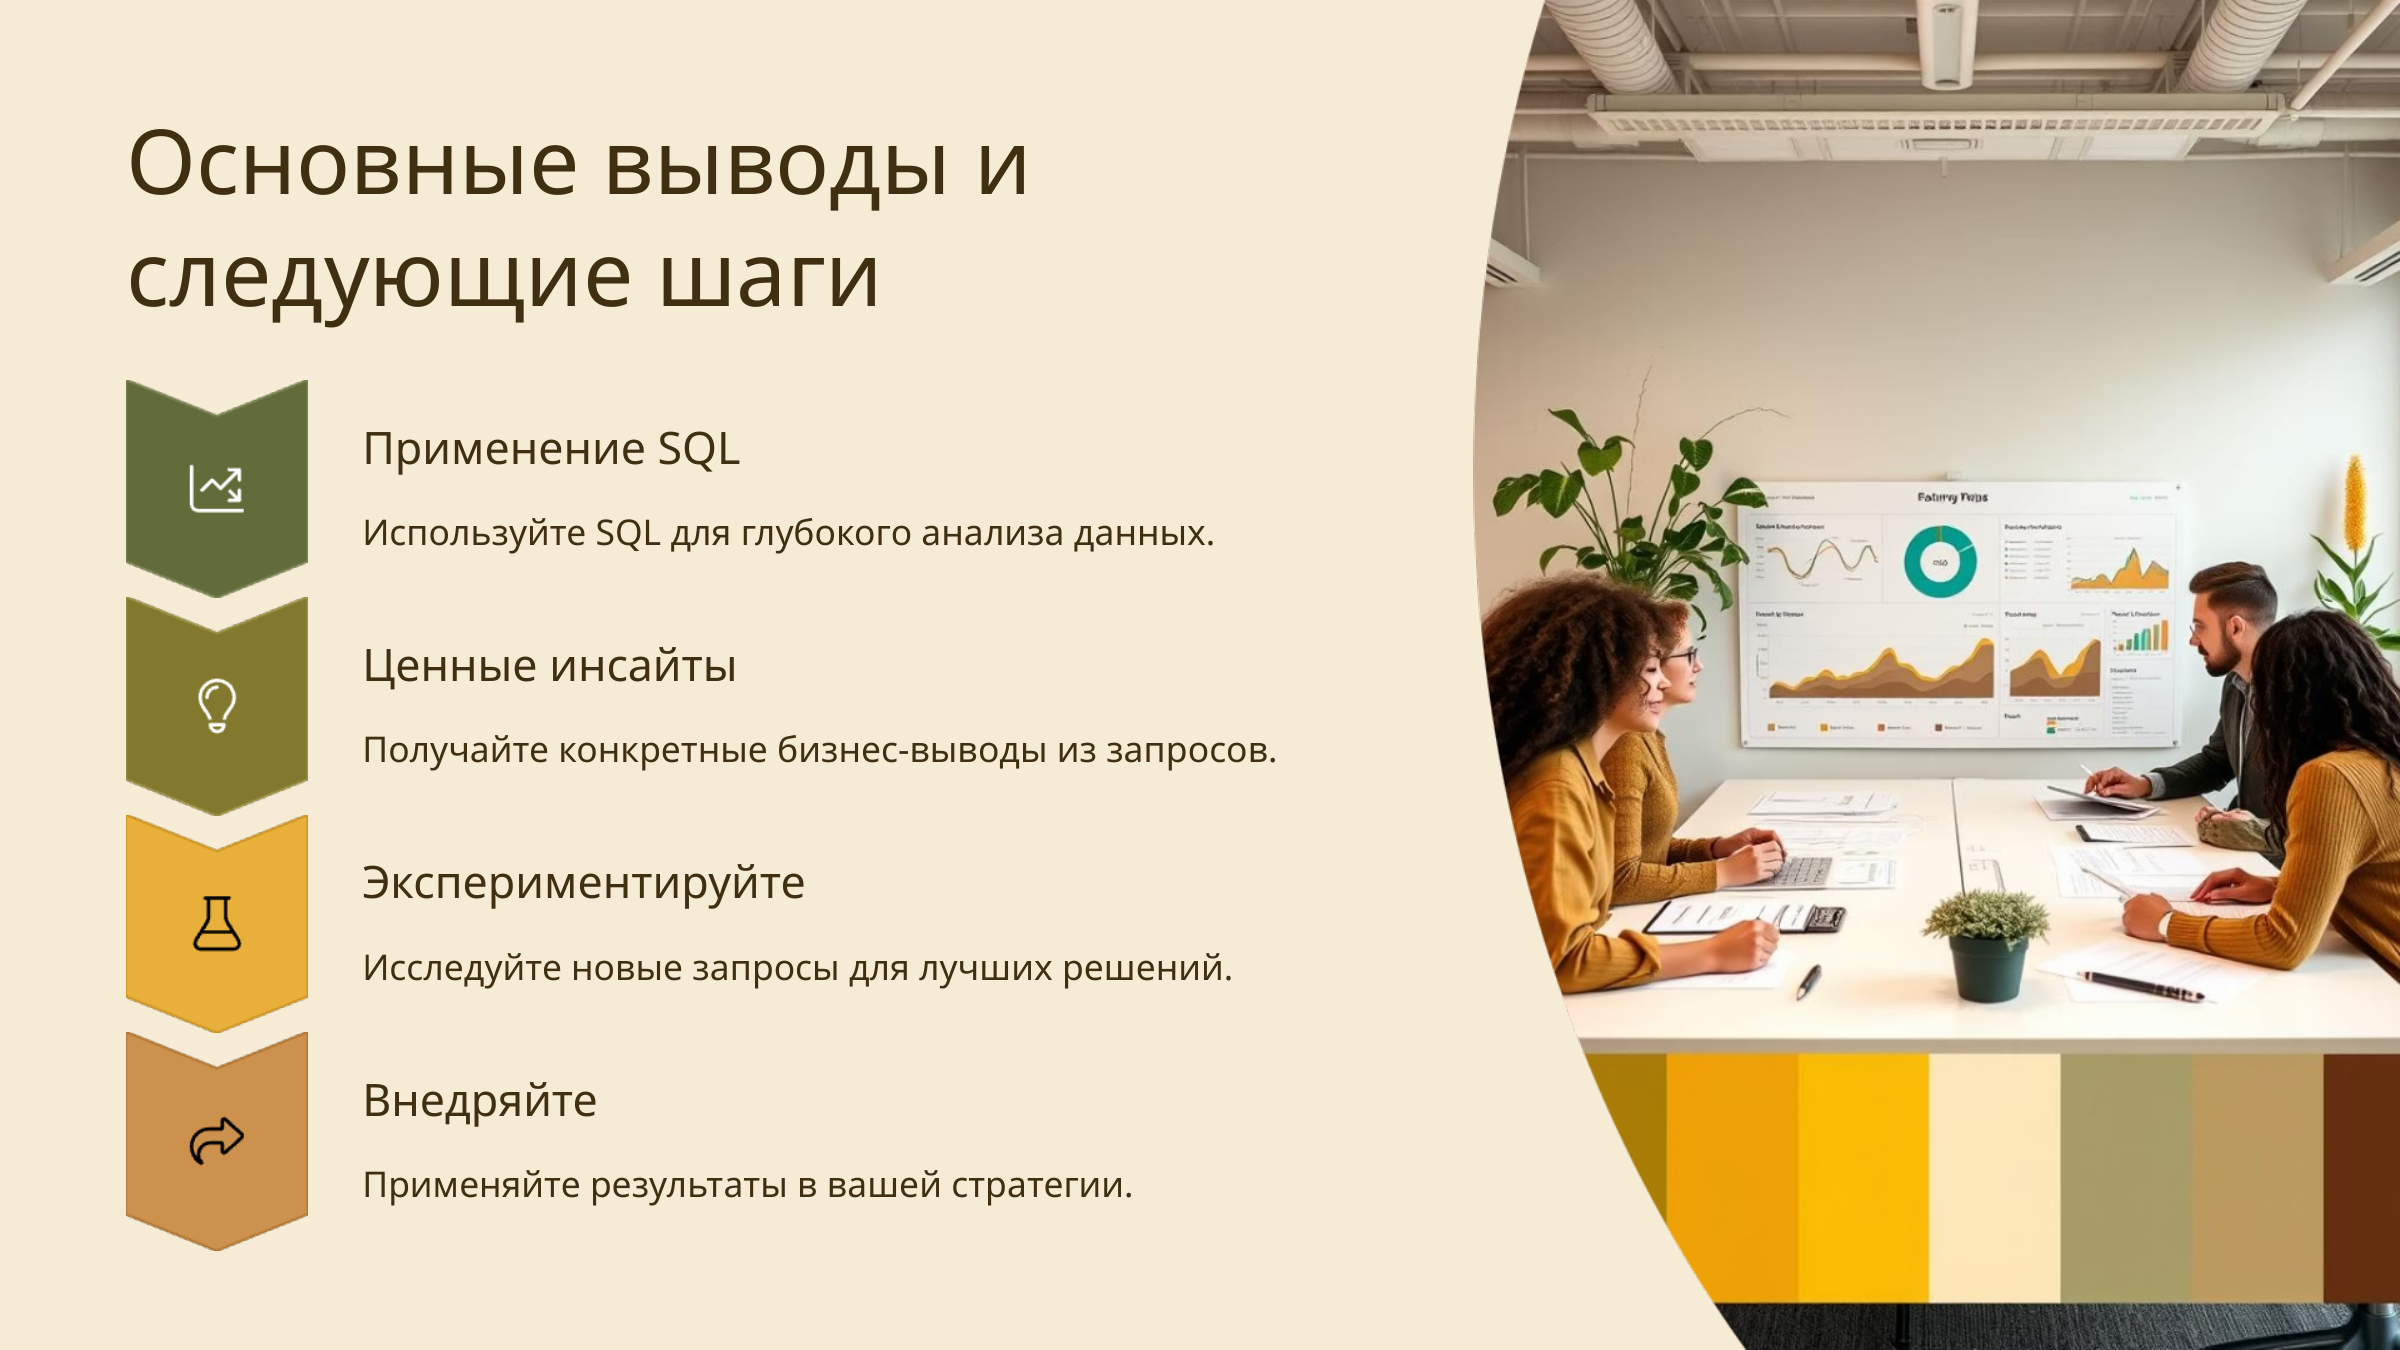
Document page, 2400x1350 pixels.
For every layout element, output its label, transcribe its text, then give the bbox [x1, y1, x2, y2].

text_box Применение SQL [362, 416, 816, 474]
picture [126, 380, 308, 1251]
text_box Используйте SQL для глубокого анализа данных. [362, 495, 1374, 554]
text_box Внедряйте [362, 1068, 816, 1126]
text_box Основные выводы и следующие шаги [126, 99, 1374, 327]
text_box Получайте конкретные бизнес-выводы из запросов. [362, 712, 1374, 771]
text_box Ценные инсайты [362, 634, 816, 691]
text_box Применяйте результаты в вашей стратегии. [362, 1147, 1374, 1206]
text_box Исследуйте новые запросы для лучших решений. [362, 929, 1374, 988]
text_box Экспериментируйте [362, 851, 819, 909]
picture [1454, 0, 2400, 1350]
